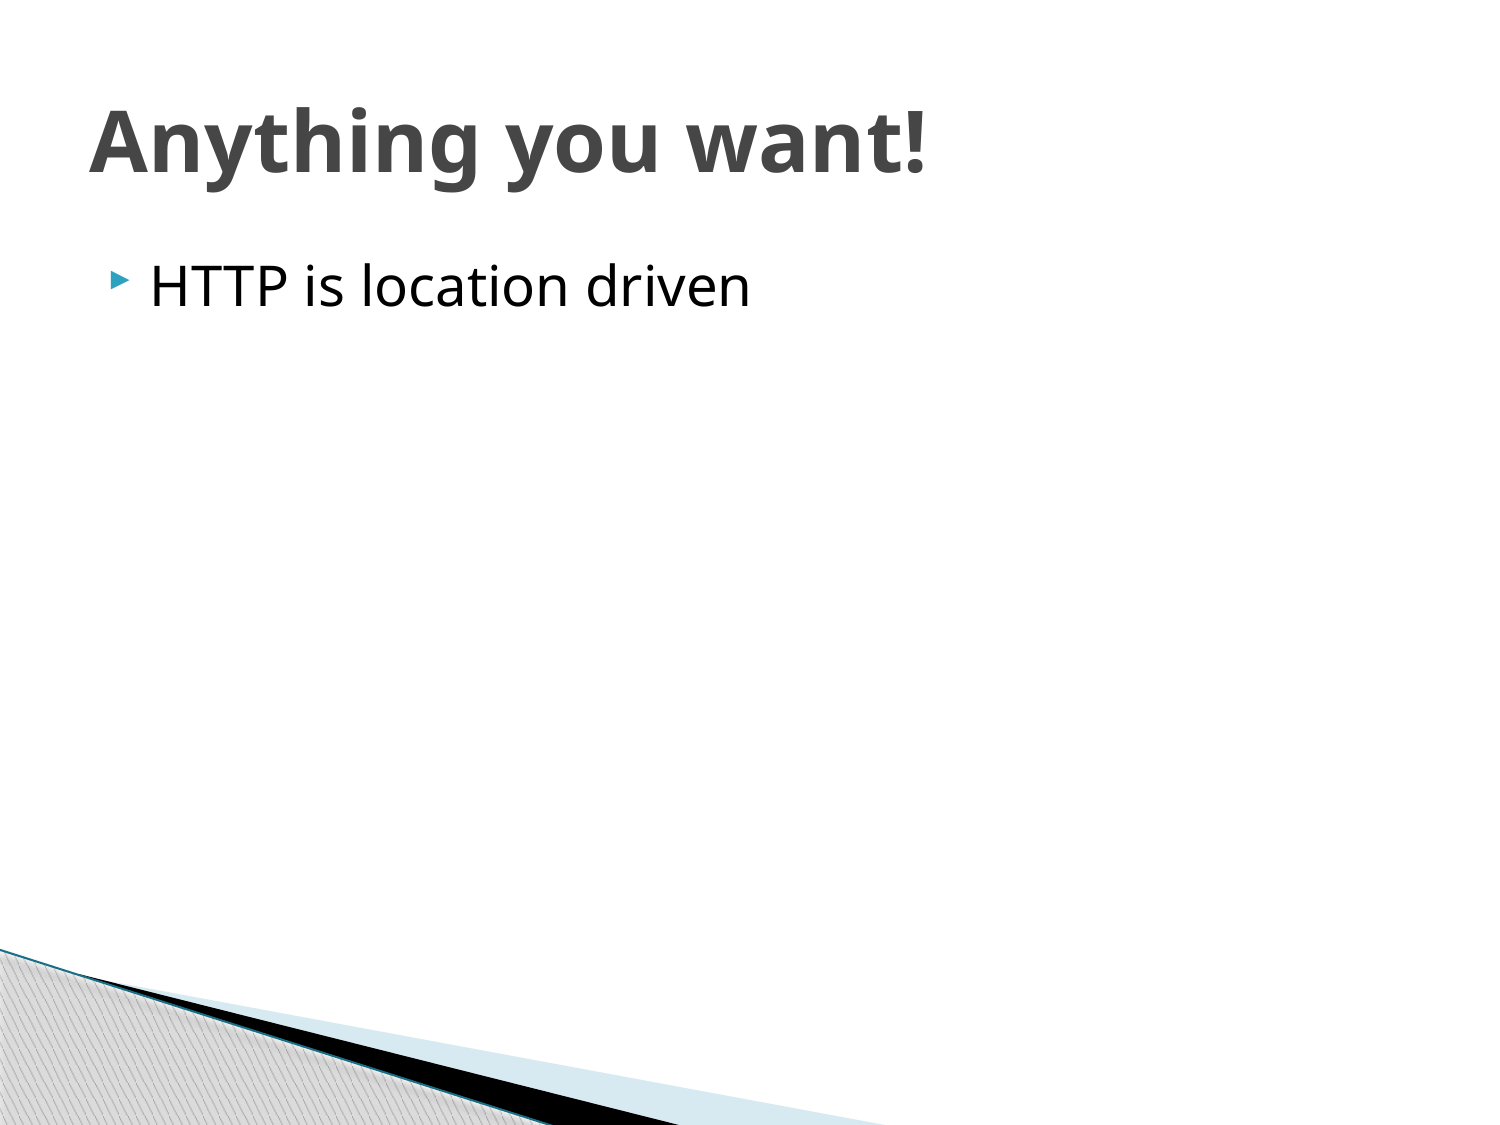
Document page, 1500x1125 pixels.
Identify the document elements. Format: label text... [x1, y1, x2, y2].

title Anything you want! [75, 45, 1425, 233]
list HTTP is location driven [75, 243, 1425, 986]
